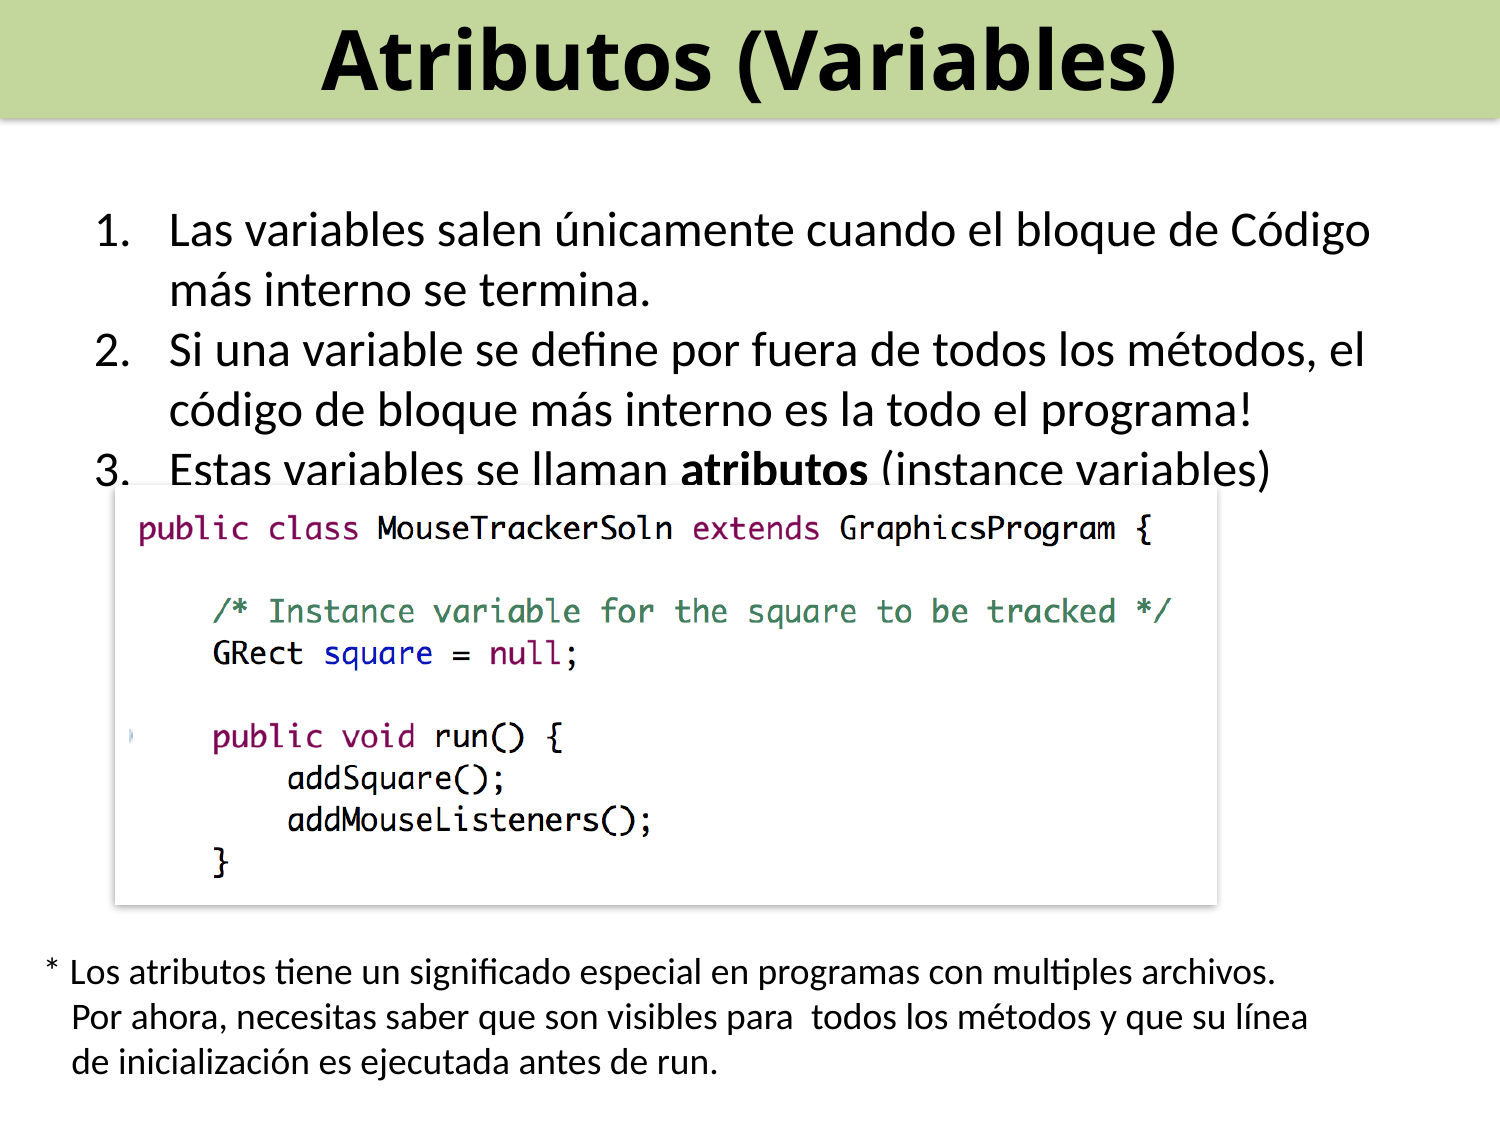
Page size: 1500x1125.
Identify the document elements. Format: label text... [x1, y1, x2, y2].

text_box Atributos (Variables) [0, 0, 1500, 122]
text_box * Los atributos tiene un significado especial en programas con multiples archivos. Por ahora, necesitas saber que son visibles para todos los métodos y que su línea de inicialización es ejecutada antes de run. [28, 939, 1350, 1125]
picture [129, 499, 1203, 891]
text_box Las variables salen únicamente cuando el bloque de Código más interno se termina. Si una variable se define por fuera de todos los métodos, el código de bloque más interno es la todo el programa! Estas variables se llaman atributos (instance variables) [79, 189, 1450, 450]
